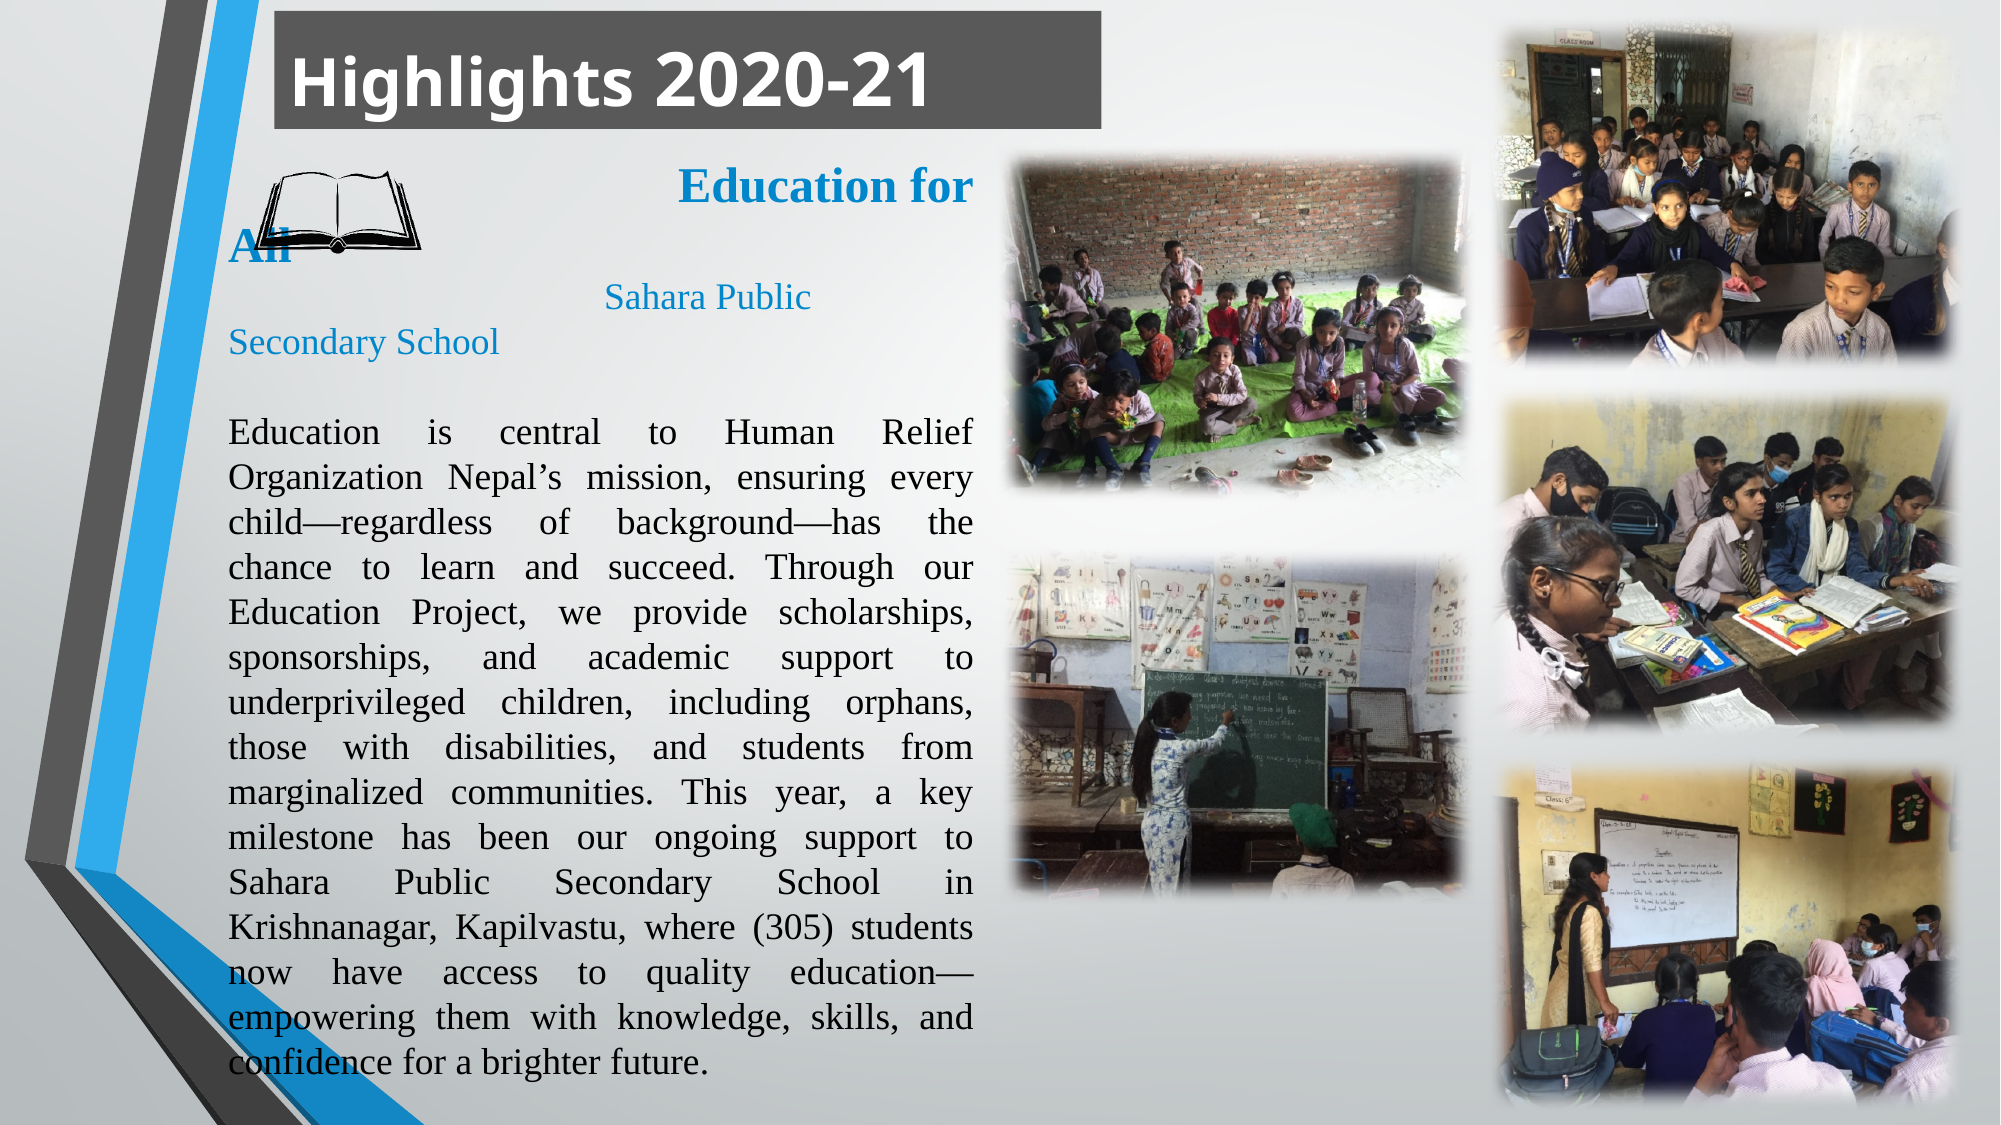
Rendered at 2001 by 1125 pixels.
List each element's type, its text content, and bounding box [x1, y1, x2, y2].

picture [1000, 547, 1477, 905]
text_box Highlights 2020-21 [274, 10, 1102, 129]
picture [249, 164, 424, 256]
picture [997, 144, 1476, 504]
picture [1487, 15, 1965, 374]
picture [1488, 754, 1965, 1112]
text_box Education for All Sahara Public Secondary School Education is central to Human Relief Organization Nepal’s mission, ensuring every child—regardless of background—has the chance to learn and succeed. Through our Education Project, we provide scholarships, sponsorships, and academic support to underprivileged children, including orphans, those with disabilities, and students from marginalized communities. This year, a key milestone has been our ongoing support to Sahara Public Secondary School in Krishnanagar, Kapilvastu, where (305) students now have access to quality education—empowering them with knowledge, skills, and confidence for a brighter future. [213, 145, 990, 1125]
picture [1487, 383, 1965, 740]
